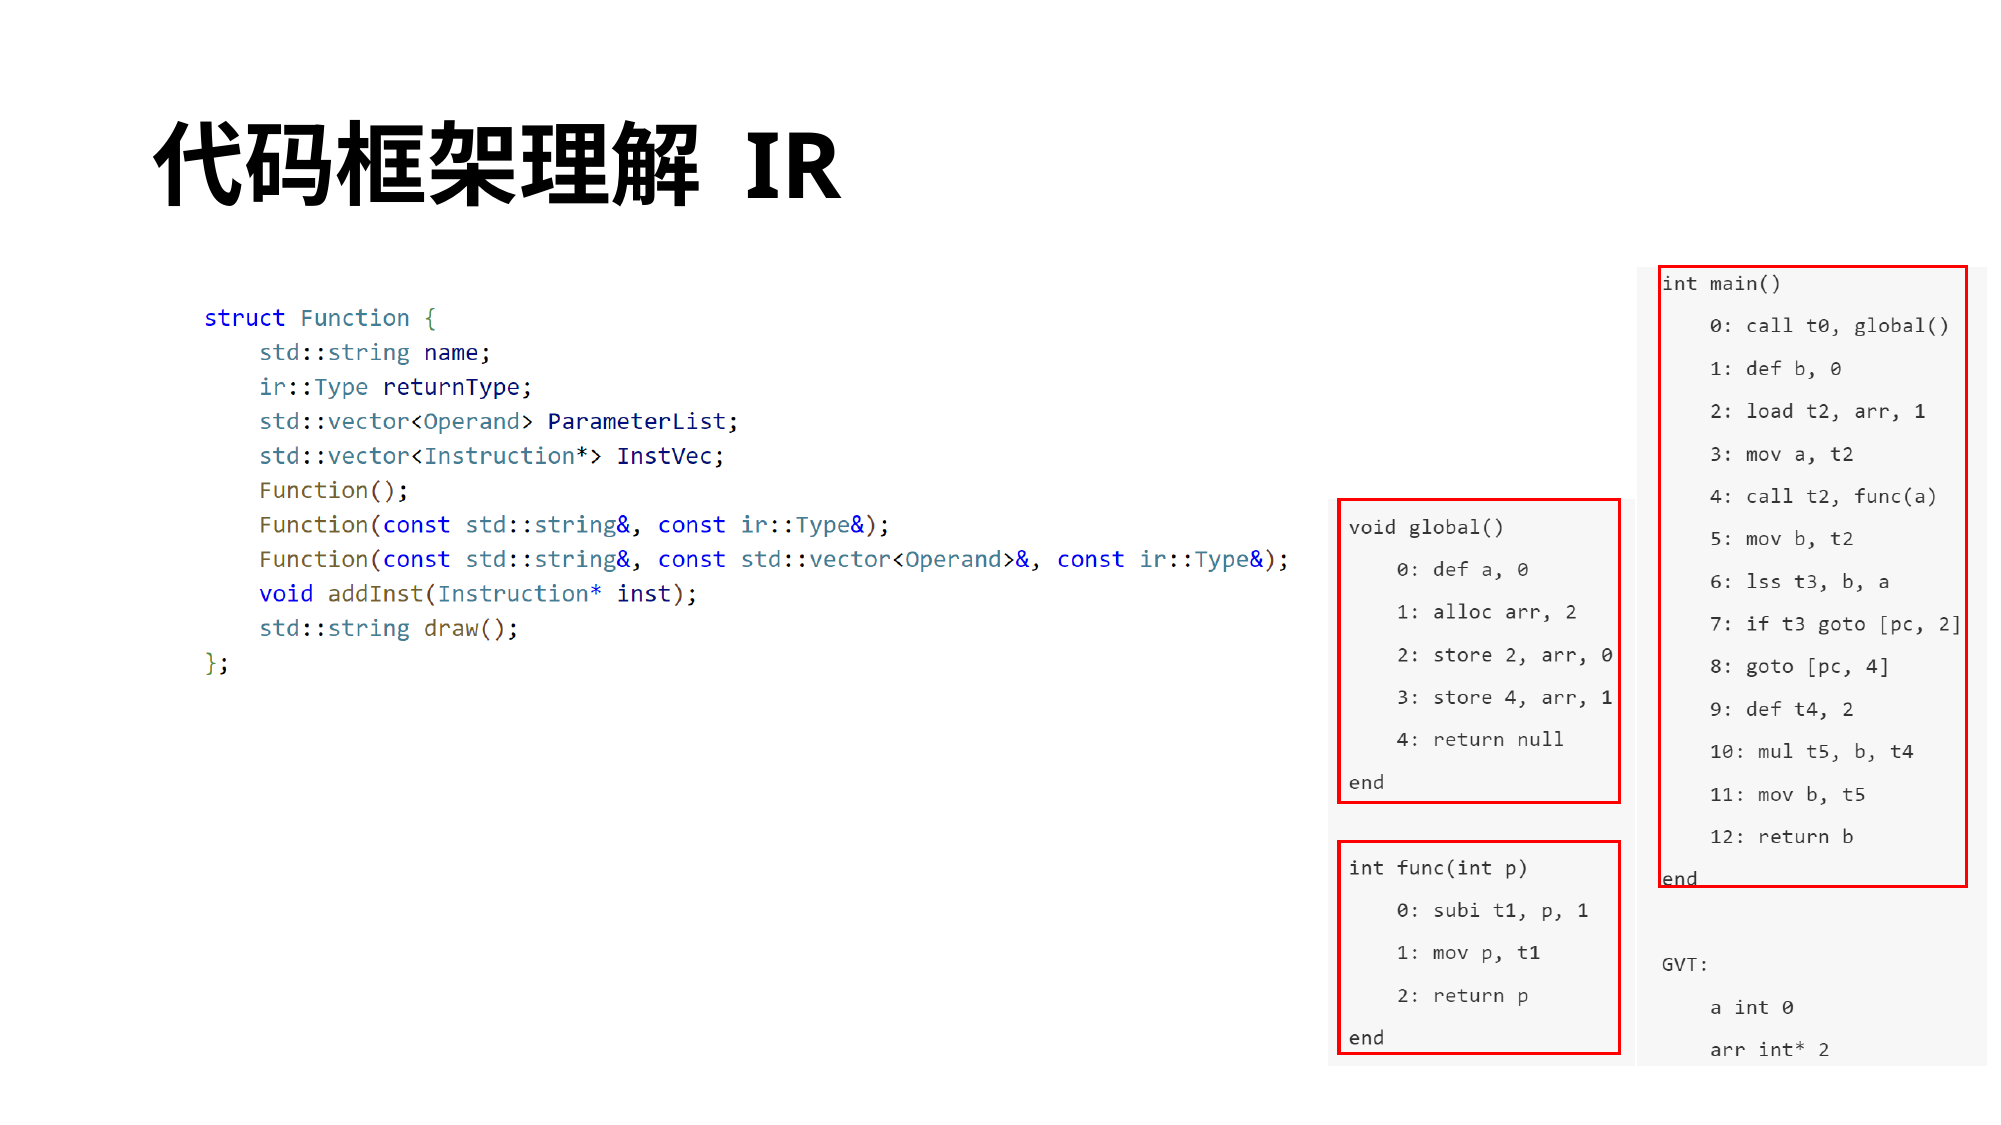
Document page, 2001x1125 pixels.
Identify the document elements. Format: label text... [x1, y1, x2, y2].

picture [1328, 267, 1987, 1066]
picture [190, 294, 1302, 685]
title 代码框架理解 IR [137, 59, 1863, 278]
